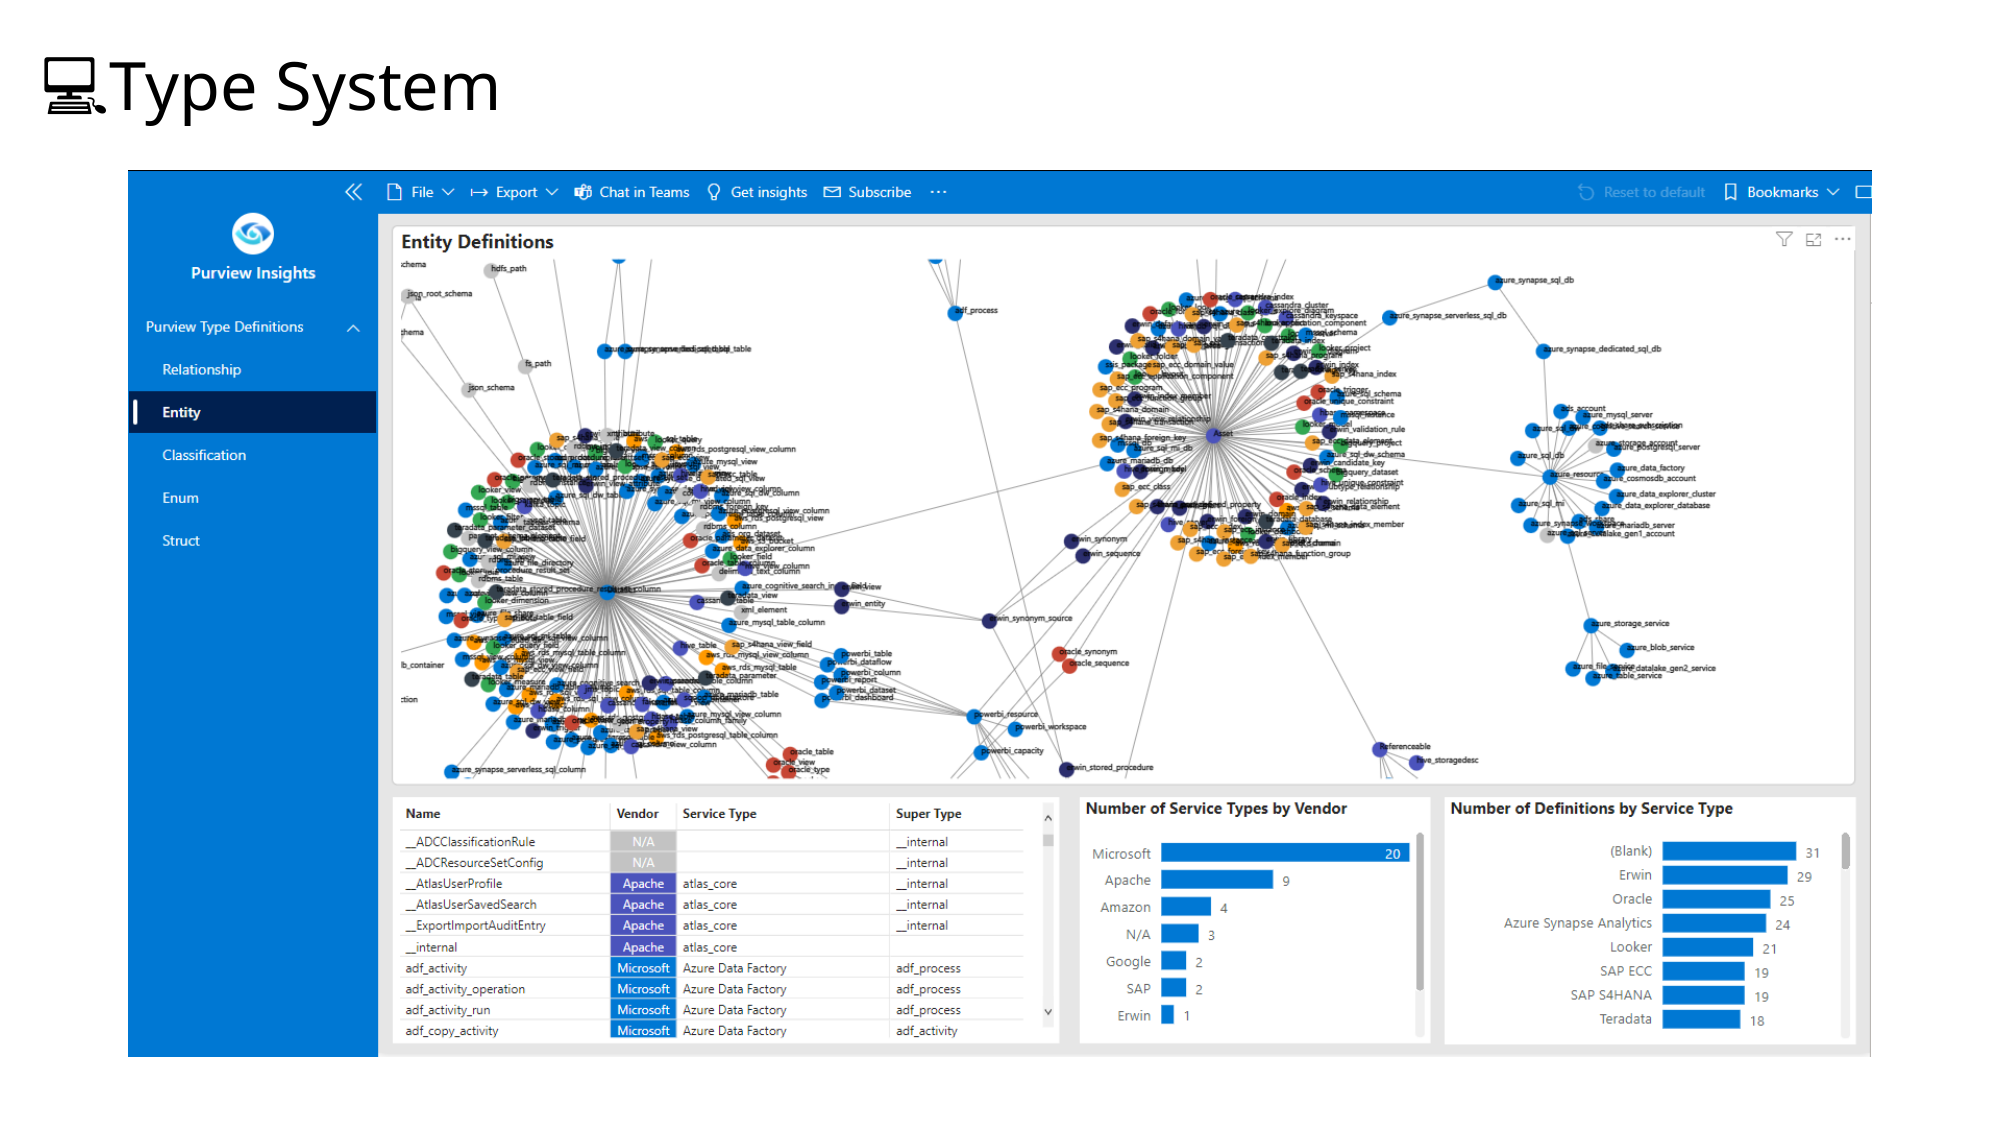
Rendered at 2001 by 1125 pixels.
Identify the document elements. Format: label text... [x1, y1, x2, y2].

title 💻Type System [0, 0, 1514, 144]
picture [128, 170, 1872, 1057]
